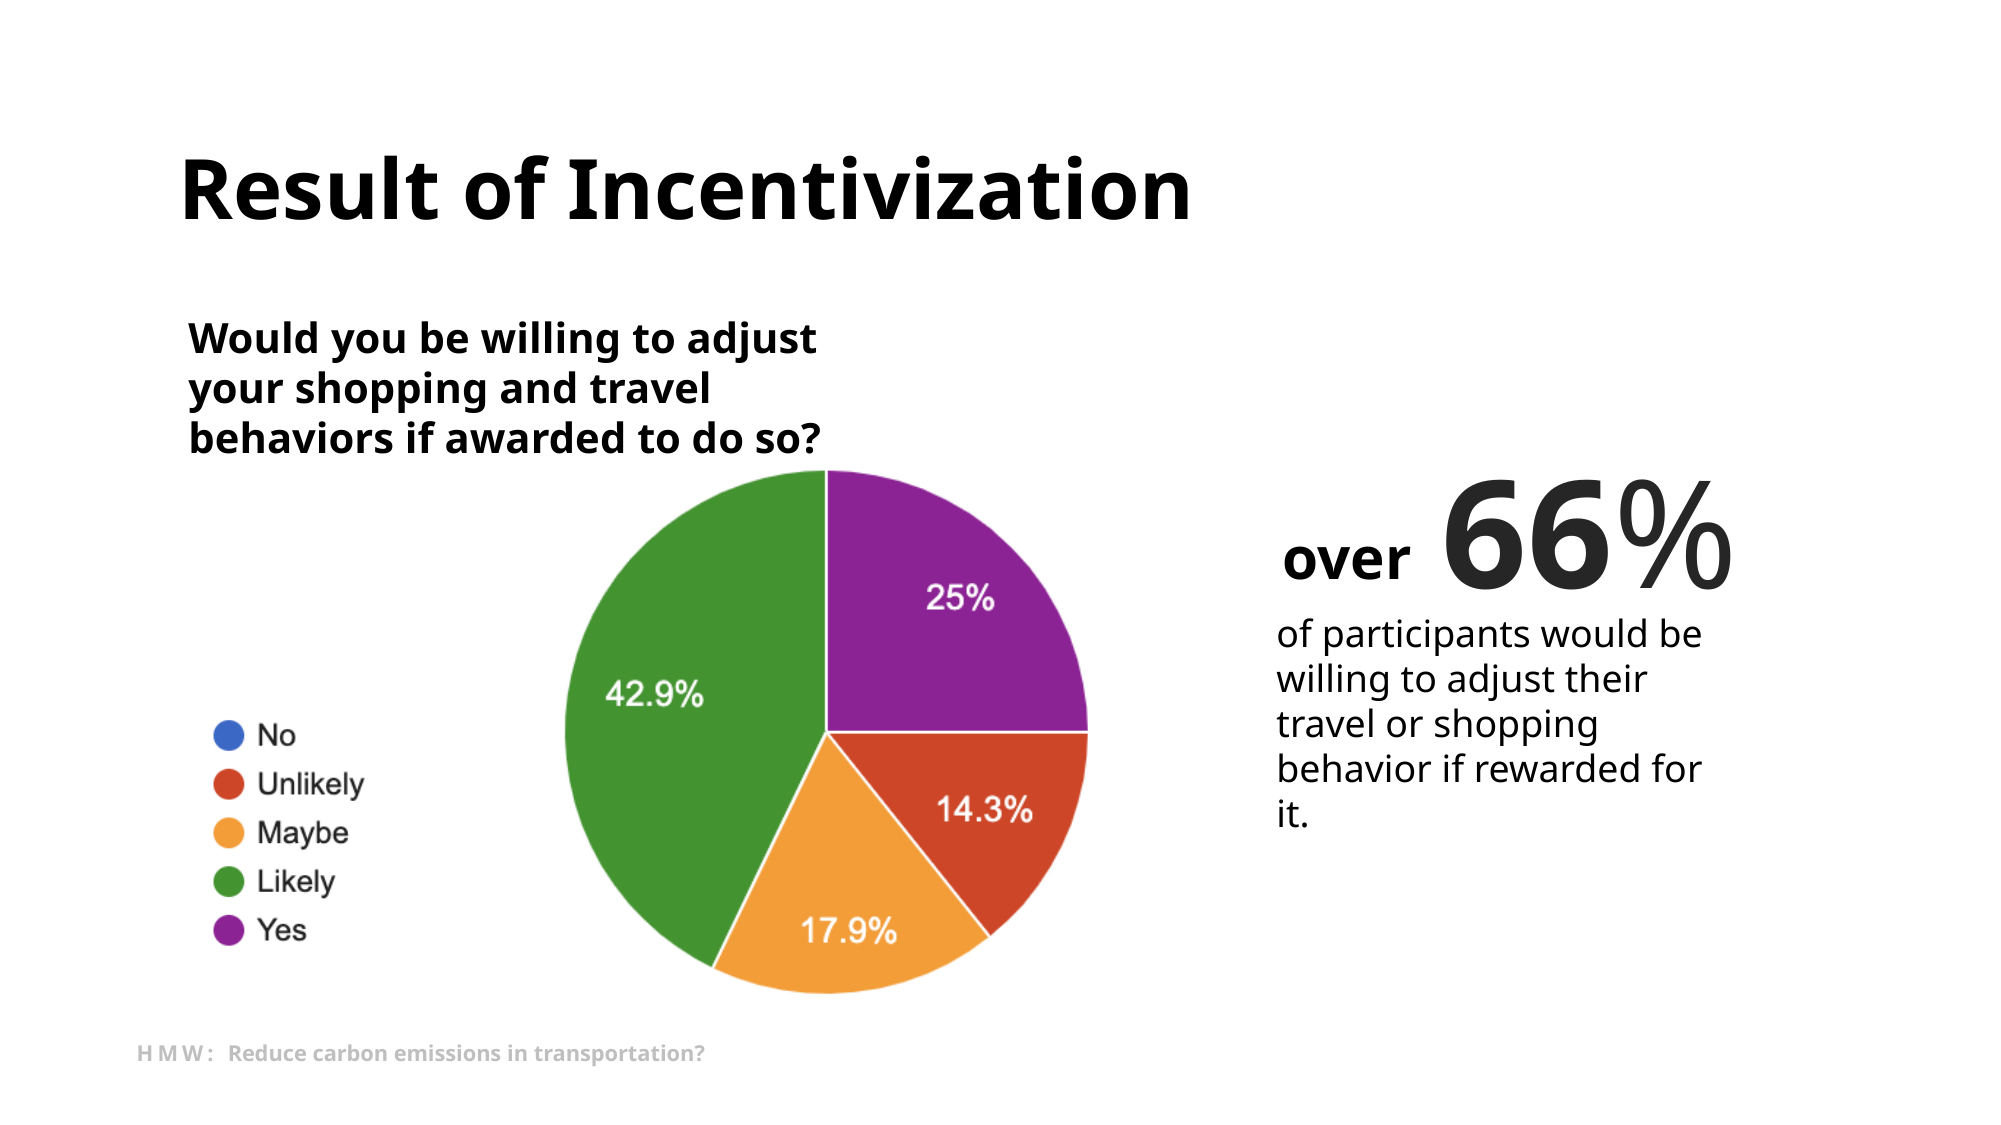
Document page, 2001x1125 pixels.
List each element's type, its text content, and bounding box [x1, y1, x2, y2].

text_box 66% [1426, 431, 1877, 626]
text_box of participants would be willing to adjust their travel or shopping behavior if rewarded for it. [1261, 602, 1734, 842]
text_box Would you be willing to adjust your shopping and travel behaviors if awarded to do so? [173, 303, 934, 469]
text_box Result of Incentivization [163, 129, 1459, 244]
text_box over [1267, 514, 1716, 600]
picture [173, 669, 403, 993]
picture [520, 411, 1144, 1013]
text_box HMW: Reduce carbon emissions in transportation? [121, 1032, 765, 1074]
